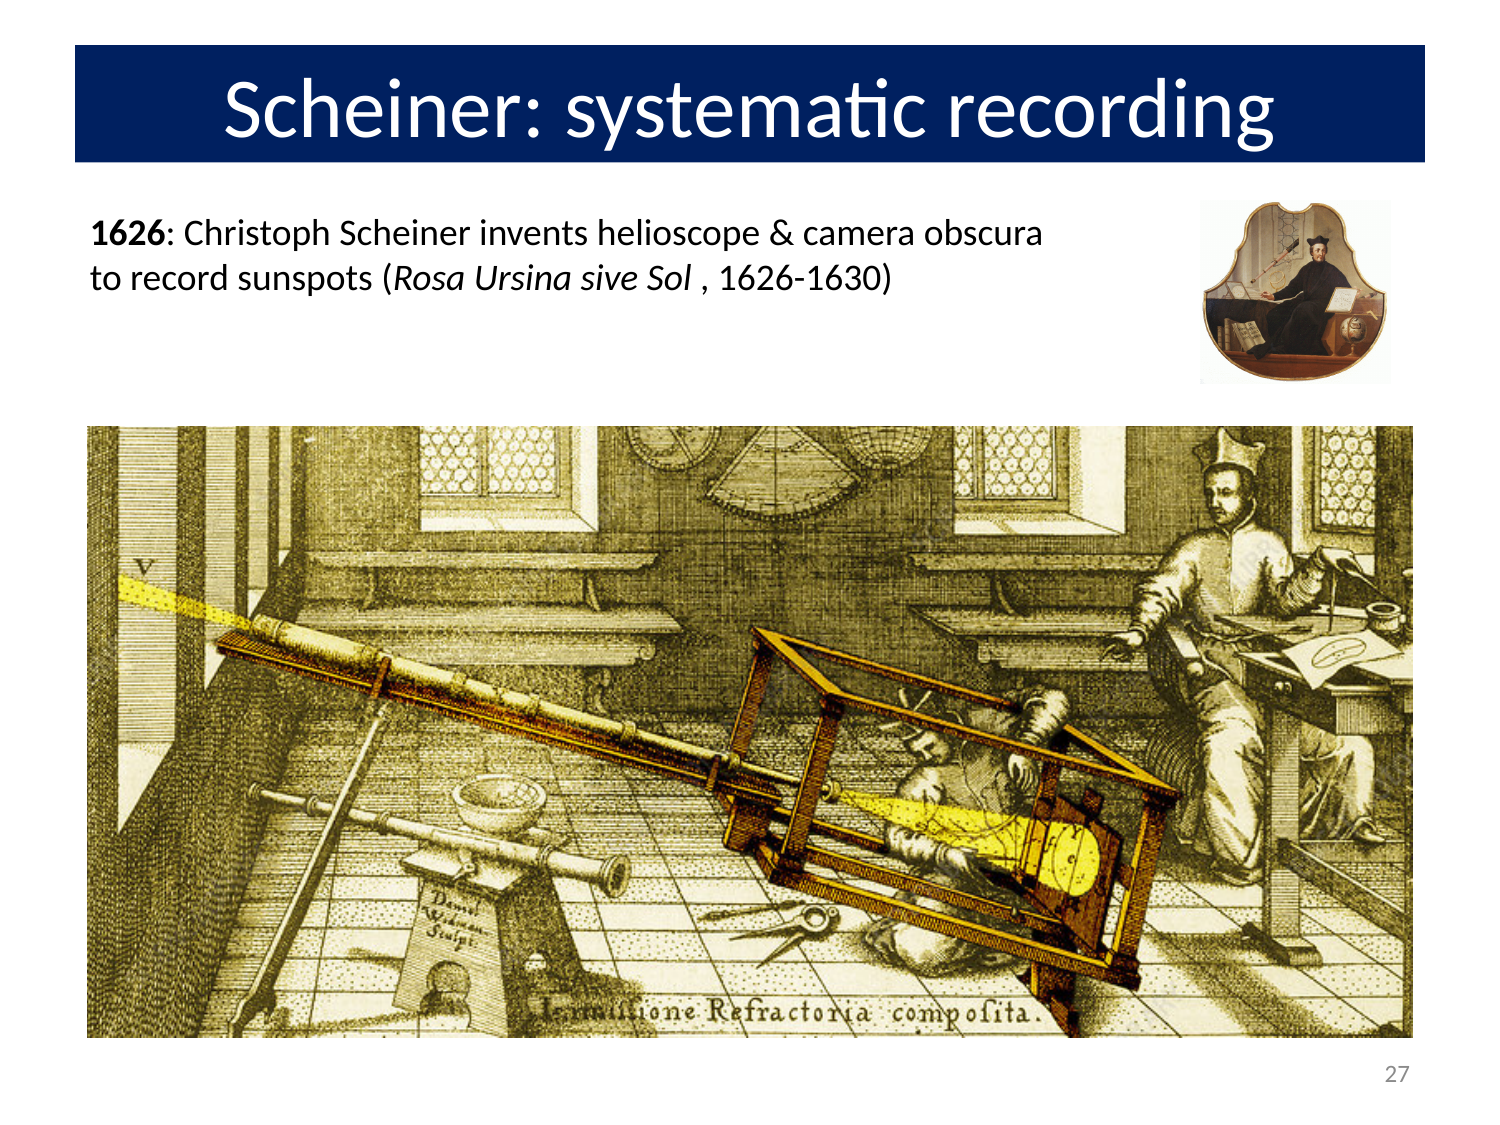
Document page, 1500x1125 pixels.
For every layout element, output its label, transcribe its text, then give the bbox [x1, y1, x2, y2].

picture [87, 426, 1413, 1039]
title Scheiner: systematic recording [75, 45, 1425, 163]
slide_number 27 [1074, 1042, 1425, 1103]
picture [1199, 200, 1391, 385]
text_box 1626: Christoph Scheiner invents helioscope & camera obscura to record sunspots (Rosa Ursina sive Sol , 1626-1630) [74, 200, 1063, 306]
